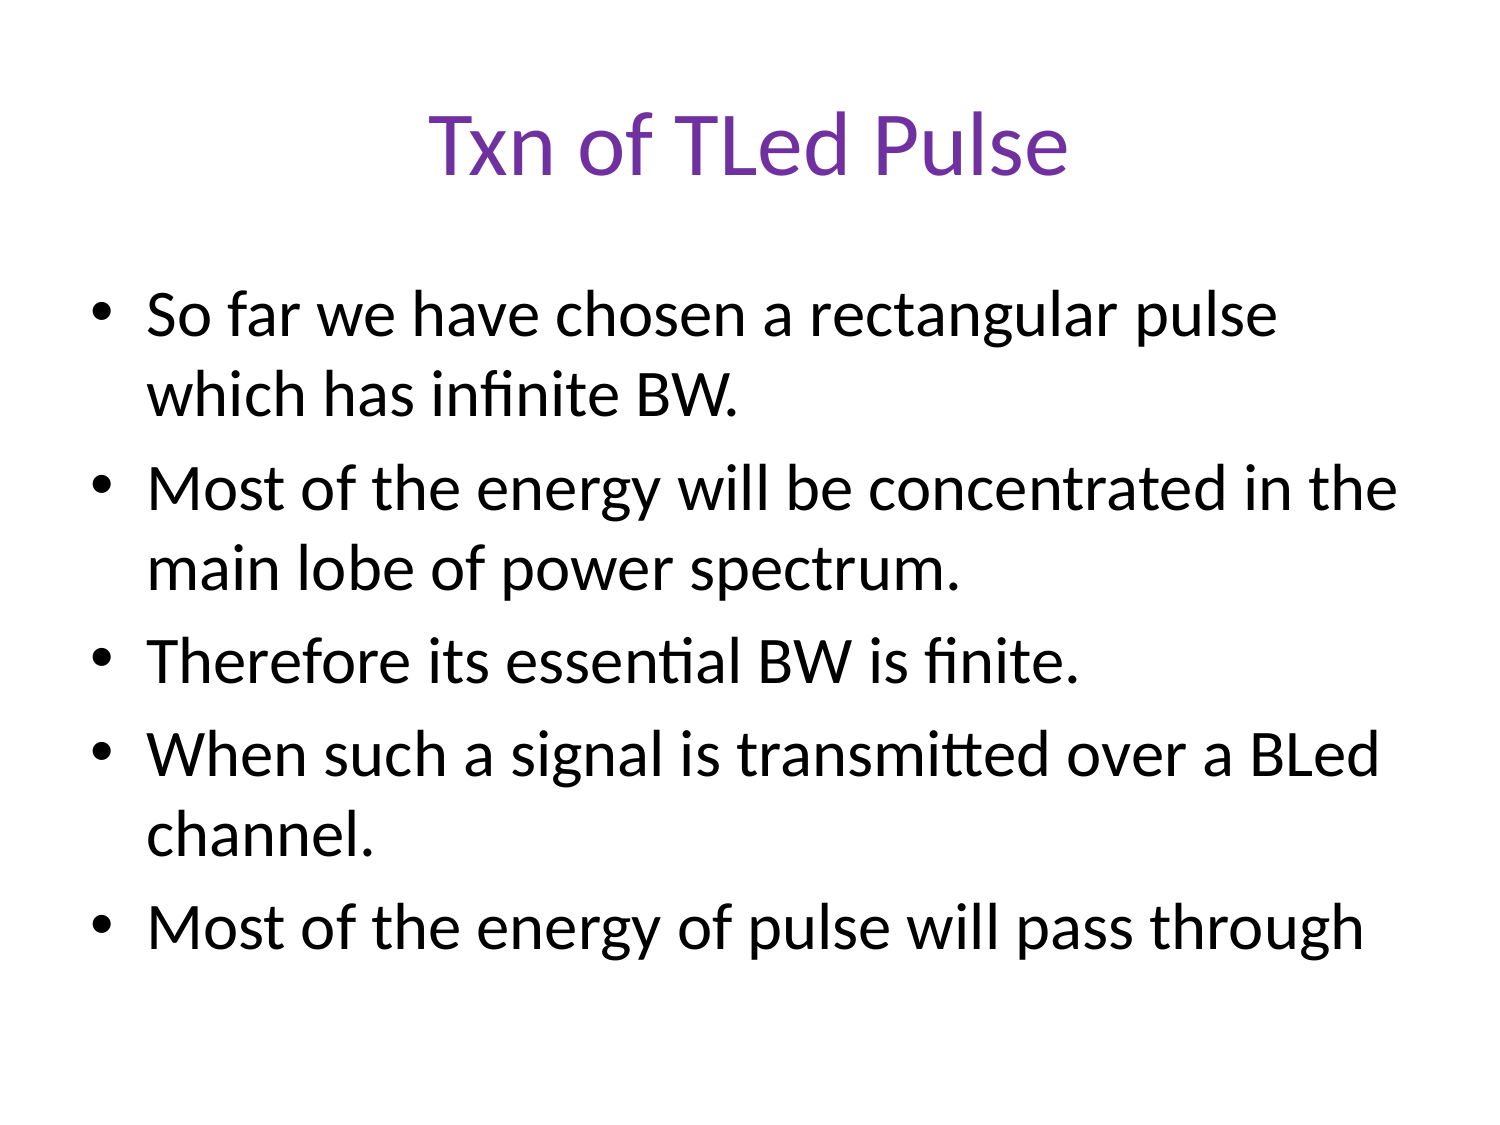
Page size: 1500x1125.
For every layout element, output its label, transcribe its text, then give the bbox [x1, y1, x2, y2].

title Txn of TLed Pulse [75, 45, 1425, 233]
list So far we have chosen a rectangular pulse which has infinite BW. Most of the energy will be concentrated in the main lobe of power spectrum. Therefore its essential BW is finite. When such a signal is transmitted over a BLed channel. Most of the energy of pulse will pass through [75, 262, 1425, 1005]
